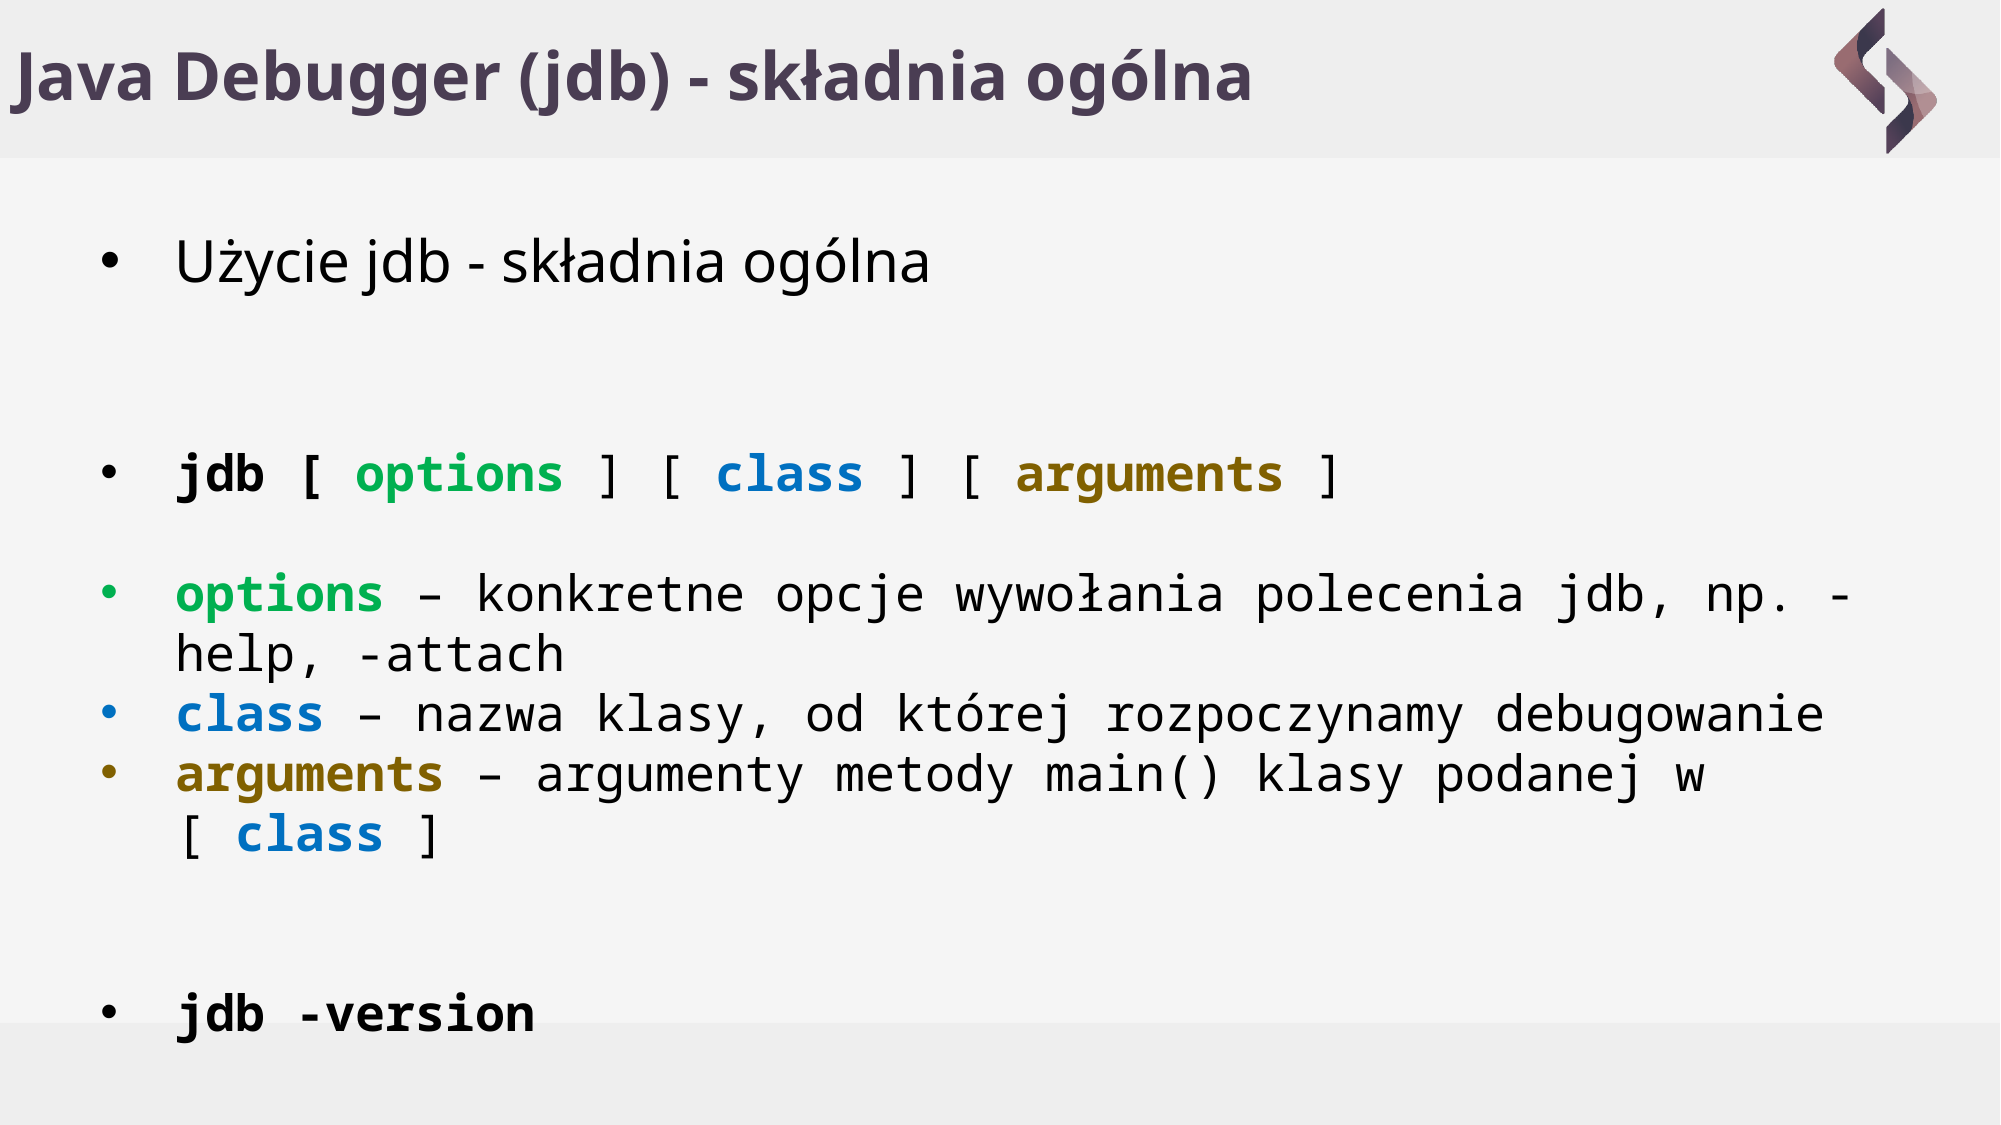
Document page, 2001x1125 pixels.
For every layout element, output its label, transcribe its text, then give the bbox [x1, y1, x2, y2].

picture [1787, 0, 2001, 166]
title Java Debugger (jdb) - składnia ogólna [0, 0, 1788, 158]
text_box Użycie jdb - składnia ogólna [84, 216, 1868, 302]
text_box jdb [ options ] [ class ] [ arguments ] options – konkretne opcje wywołania polecenia jdb, np. -help, -attach class – nazwa klasy, od której rozpoczynamy debugowanie arguments – argumenty metody main() klasy podanej w [ class ] jdb -version [85, 433, 1921, 1049]
